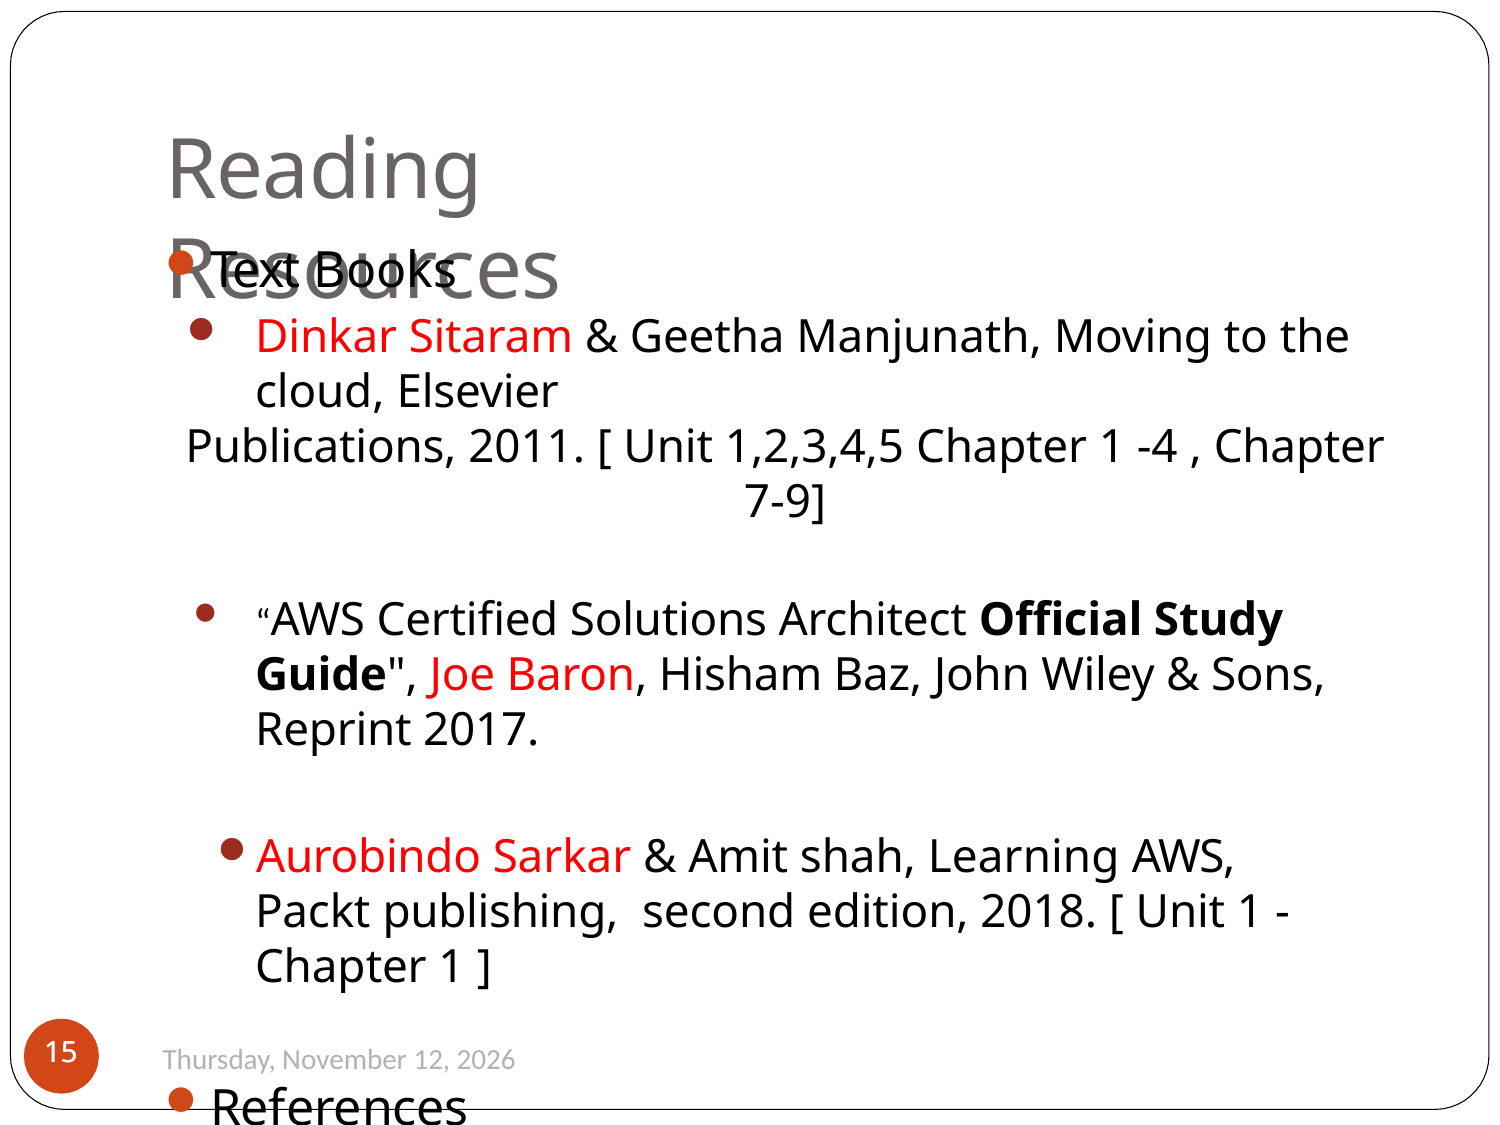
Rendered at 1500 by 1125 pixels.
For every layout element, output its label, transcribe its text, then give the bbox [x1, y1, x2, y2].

slide_number 15 [39, 1038, 84, 1076]
title Reading Resources [162, 113, 842, 226]
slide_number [162, 1040, 650, 1076]
text_box Text Books Dinkar Sitaram & Geetha Manjunath, Moving to the cloud, Elsevier Publications, 2011. [ Unit 1,2,3,4,5 Chapter 1 -4 , Chapter 7-9] “AWS Certified Solutions Architect Official Study Guide", Joe Baron, Hisham Baz, John Wiley & Sons, Reprint 2017. Aurobindo Sarkar & Amit shah, Learning AWS, Packt publishing, second edition, 2018. [ Unit 1 - Chapter 1 ] References Srinivasan A & Suresh J, Cloud Computing: A Practical Approach for Learning and Implementation, Pearson Education, 2014. [162, 226, 1396, 1125]
text_box [23, 1018, 99, 1094]
